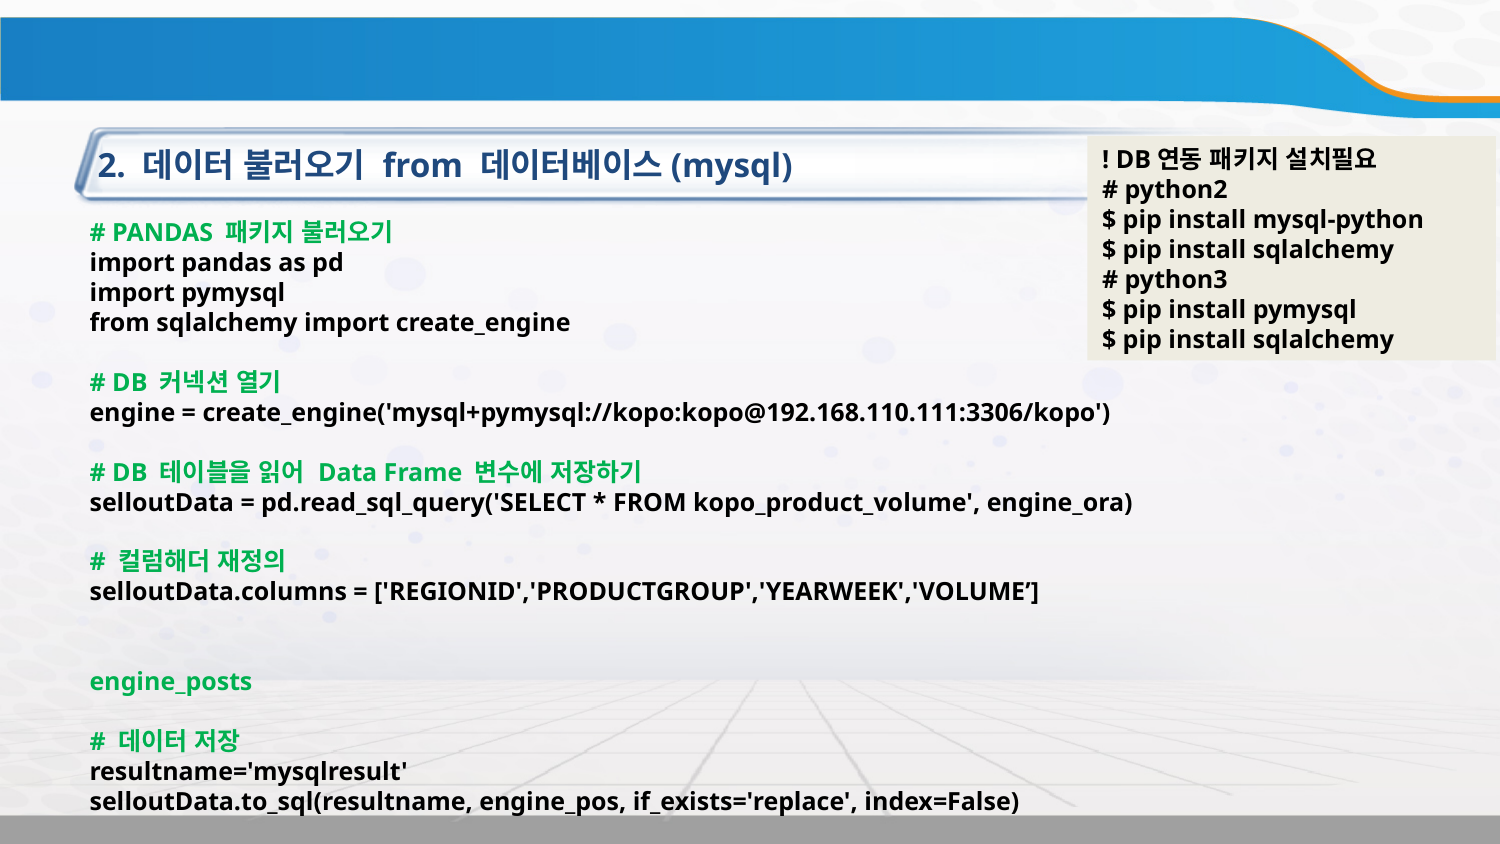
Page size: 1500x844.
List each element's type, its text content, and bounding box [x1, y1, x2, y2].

picture [0, 0, 1500, 844]
text_box ! DB연동 패키지 설치필요 # python2 $ pip install mysql-python $ pip install sqlalchemy # python3 $ pip install pymysql $ pip install sqlalchemy [1087, 136, 1496, 361]
text_box # PANDAS 패키지 불러오기 import pandas as pd import pymysql from sqlalchemy import create_engine # DB 커넥션 열기 engine = create_engine('mysql+pymysql://kopo:kopo@192.168.110.111:3306/kopo') # DB 테이블을 읽어 Data Frame 변수에 저장하기 selloutData = pd.read_sql_query('SELECT * FROM kopo_product_volume', engine_ora) # 컬럼해더 재정의 selloutData.columns = ['REGIONID','PRODUCTGROUP','YEARWEEK','VOLUME’] engine_posts # 데이터 저장 resultname='mysqlresult' selloutData.to_sql(resultname, engine_pos, if_exists='replace', index=False) [74, 216, 1459, 823]
text_box 2. Pandas 라이브러리를 활용한 데이터 수집 [29, 0, 1175, 103]
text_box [74, 126, 1289, 208]
